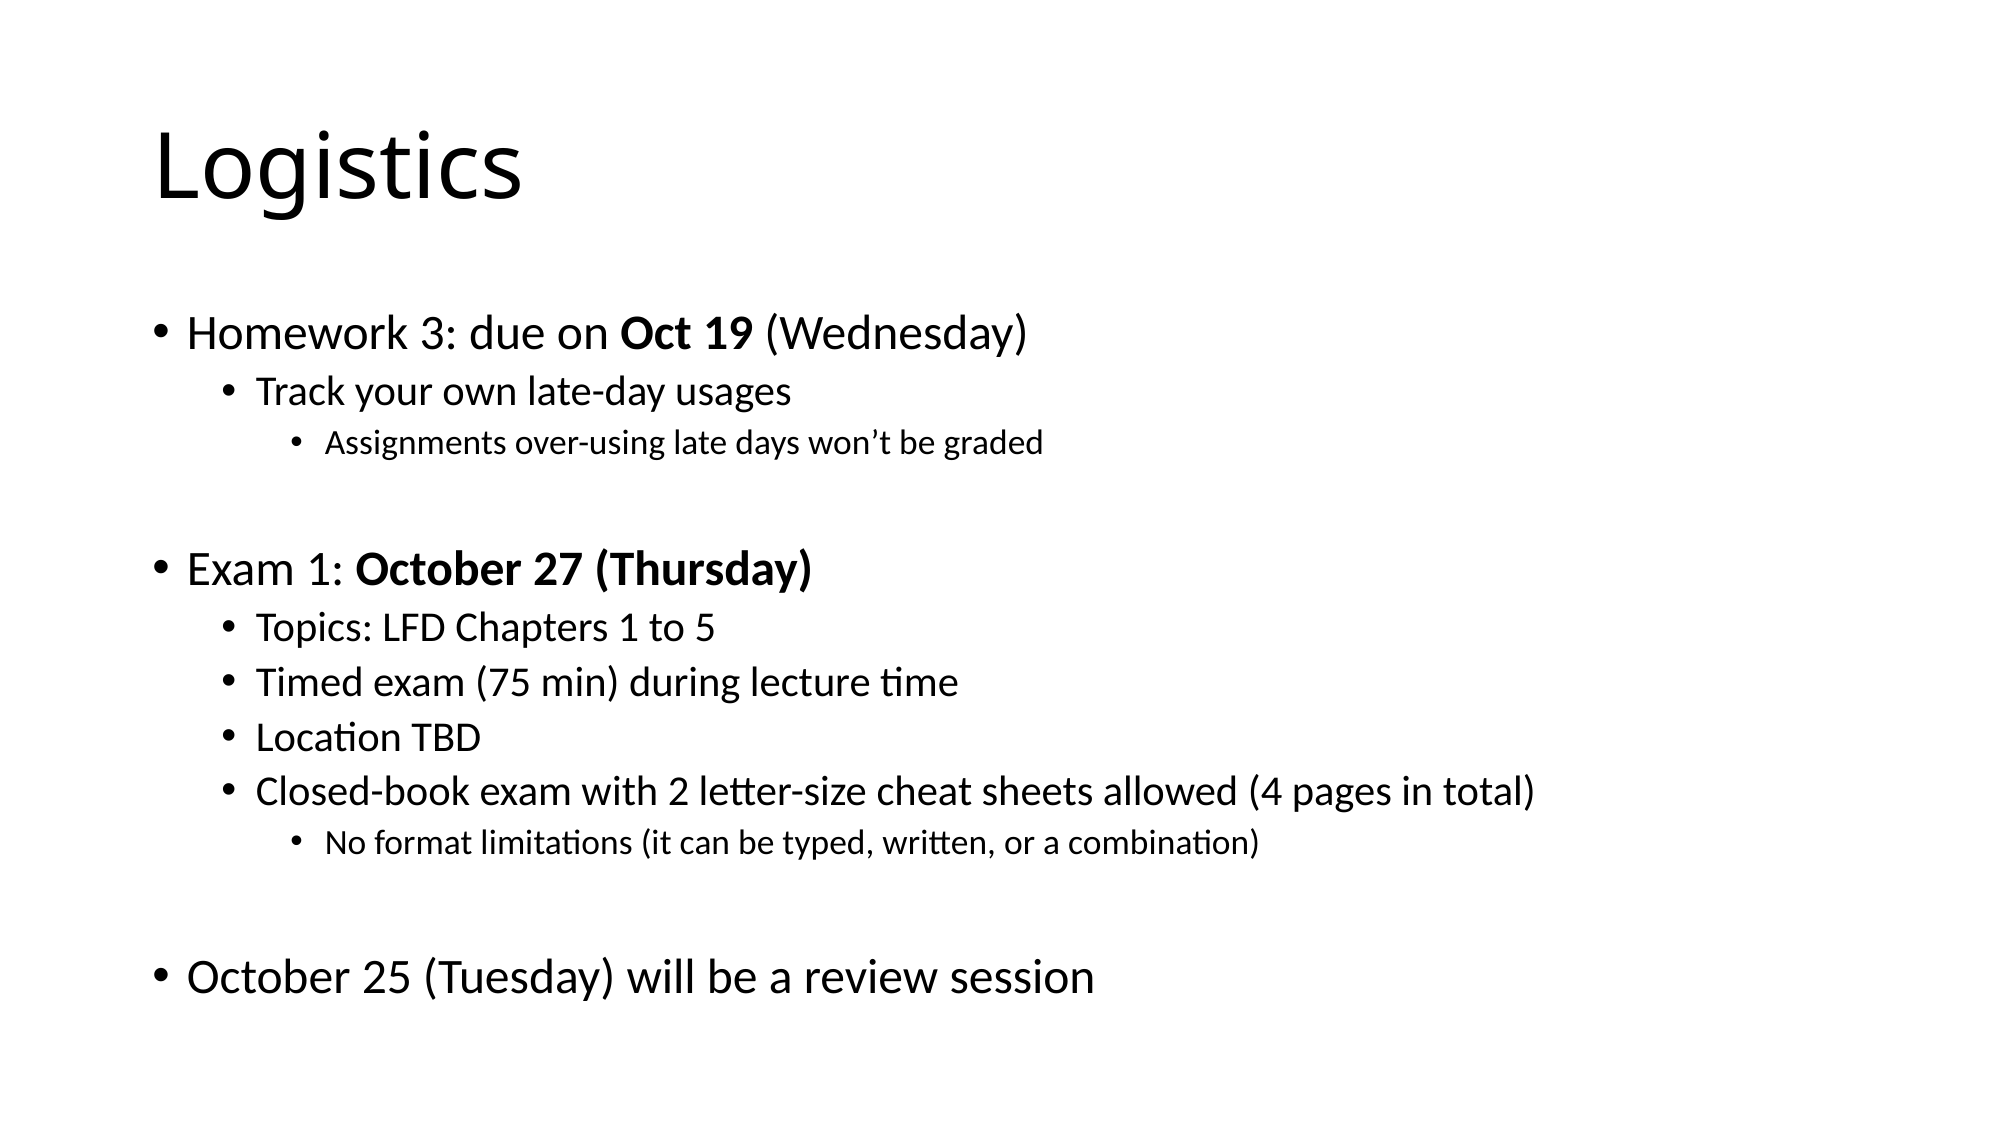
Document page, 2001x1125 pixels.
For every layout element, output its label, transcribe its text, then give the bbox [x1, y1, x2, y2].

title Logistics [137, 59, 1863, 278]
list Homework 3: due on Oct 19 (Wednesday) Track your own late-day usages Assignments over-using late days won’t be graded Exam 1: October 27 (Thursday) Topics: LFD Chapters 1 to 5 Timed exam (75 min) during lecture time Location TBD Closed-book exam with 2 letter-size cheat sheets allowed (4 pages in total) No format limitations (it can be typed, written, or a combination) October 25 (Tuesday) will be a review session [137, 299, 1863, 1014]
